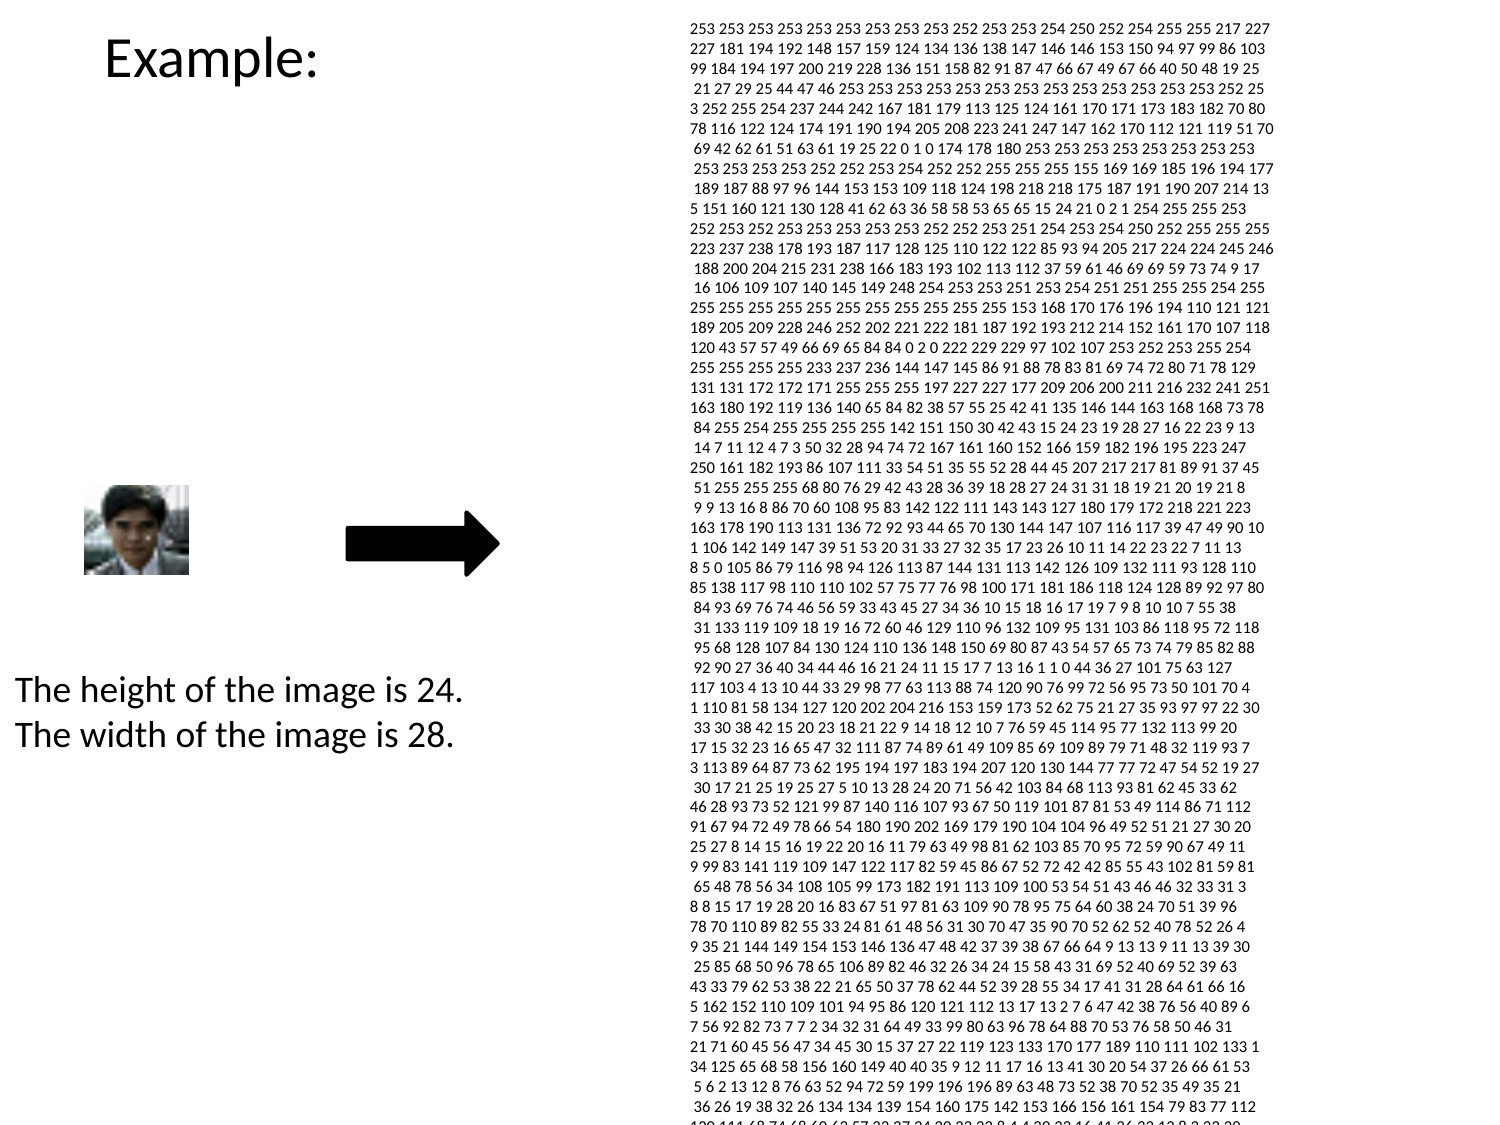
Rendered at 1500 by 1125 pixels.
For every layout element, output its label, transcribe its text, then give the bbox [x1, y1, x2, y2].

text_box 253 253 253 253 253 253 253 253 253 252 253 253 254 250 252 254 255 255 217 227 227 181 194 192 148 157 159 124 134 136 138 147 146 146 153 150 94 97 99 86 103 99 184 194 197 200 219 228 136 151 158 82 91 87 47 66 67 49 67 66 40 50 48 19 25 21 27 29 25 44 47 46 253 253 253 253 253 253 253 253 253 253 253 253 253 252 25 3 252 255 254 237 244 242 167 181 179 113 125 124 161 170 171 173 183 182 70 80 78 116 122 124 174 191 190 194 205 208 223 241 247 147 162 170 112 121 119 51 70 69 42 62 61 51 63 61 19 25 22 0 1 0 174 178 180 253 253 253 253 253 253 253 253 253 253 253 253 252 252 253 254 252 252 255 255 255 155 169 169 185 196 194 177 189 187 88 97 96 144 153 153 109 118 124 198 218 218 175 187 191 190 207 214 13 5 151 160 121 130 128 41 62 63 36 58 58 53 65 65 15 24 21 0 2 1 254 255 255 253 252 253 252 253 253 253 253 253 252 252 253 251 254 253 254 250 252 255 255 255 223 237 238 178 193 187 117 128 125 110 122 122 85 93 94 205 217 224 224 245 246 188 200 204 215 231 238 166 183 193 102 113 112 37 59 61 46 69 69 59 73 74 9 17 16 106 109 107 140 145 149 248 254 253 253 251 253 254 251 251 255 255 254 255 255 255 255 255 255 255 255 255 255 255 255 153 168 170 176 196 194 110 121 121 189 205 209 228 246 252 202 221 222 181 187 192 193 212 214 152 161 170 107 118 120 43 57 57 49 66 69 65 84 84 0 2 0 222 229 229 97 102 107 253 252 253 255 254 255 255 255 255 233 237 236 144 147 145 86 91 88 78 83 81 69 74 72 80 71 78 129 131 131 172 172 171 255 255 255 197 227 227 177 209 206 200 211 216 232 241 251 163 180 192 119 136 140 65 84 82 38 57 55 25 42 41 135 146 144 163 168 168 73 78 84 255 254 255 255 255 255 142 151 150 30 42 43 15 24 23 19 28 27 16 22 23 9 13 14 7 11 12 4 7 3 50 32 28 94 74 72 167 161 160 152 166 159 182 196 195 223 247 250 161 182 193 86 107 111 33 54 51 35 55 52 28 44 45 207 217 217 81 89 91 37 45 51 255 255 255 68 80 76 29 42 43 28 36 39 18 28 27 24 31 31 18 19 21 20 19 21 8 9 9 13 16 8 86 70 60 108 95 83 142 122 111 143 143 127 180 179 172 218 221 223 163 178 190 113 131 136 72 92 93 44 65 70 130 144 147 107 116 117 39 47 49 90 10 1 106 142 149 147 39 51 53 20 31 33 27 32 35 17 23 26 10 11 14 22 23 22 7 11 13 8 5 0 105 86 79 116 98 94 126 113 87 144 131 113 142 126 109 132 111 93 128 110 85 138 117 98 110 110 102 57 75 77 76 98 100 171 181 186 118 124 128 89 92 97 80 84 93 69 76 74 46 56 59 33 43 45 27 34 36 10 15 18 16 17 19 7 9 8 10 10 7 55 38 31 133 119 109 18 19 16 72 60 46 129 110 96 132 109 95 131 103 86 118 95 72 118 95 68 128 107 84 130 124 110 136 148 150 69 80 87 43 54 57 65 73 74 79 85 82 88 92 90 27 36 40 34 44 46 16 21 24 11 15 17 7 13 16 1 1 0 44 36 27 101 75 63 127 117 103 4 13 10 44 33 29 98 77 63 113 88 74 120 90 76 99 72 56 95 73 50 101 70 4 1 110 81 58 134 127 120 202 204 216 153 159 173 52 62 75 21 27 35 93 97 97 22 30 33 30 38 42 15 20 23 18 21 22 9 14 18 12 10 7 76 59 45 114 95 77 132 113 99 20 17 15 32 23 16 65 47 32 111 87 74 89 61 49 109 85 69 109 89 79 71 48 32 119 93 7 3 113 89 64 87 73 62 195 194 197 183 194 207 120 130 144 77 77 72 47 54 52 19 27 30 17 21 25 19 25 27 5 10 13 28 24 20 71 56 42 103 84 68 113 93 81 62 45 33 62 46 28 93 73 52 121 99 87 140 116 107 93 67 50 119 101 87 81 53 49 114 86 71 112 91 67 94 72 49 78 66 54 180 190 202 169 179 190 104 104 96 49 52 51 21 27 30 20 25 27 8 14 15 16 19 22 20 16 11 79 63 49 98 81 62 103 85 70 95 72 59 90 67 49 11 9 99 83 141 119 109 147 122 117 82 59 45 86 67 52 72 42 42 85 55 43 102 81 59 81 65 48 78 56 34 108 105 99 173 182 191 113 109 100 53 54 51 43 46 46 32 33 31 3 8 8 15 17 19 28 20 16 83 67 51 97 81 63 109 90 78 95 75 64 60 38 24 70 51 39 96 78 70 110 89 82 55 33 24 81 61 48 56 31 30 70 47 35 90 70 52 62 52 40 78 52 26 4 9 35 21 144 149 154 153 146 136 47 48 42 37 39 38 67 66 64 9 13 13 9 11 13 39 30 25 85 68 50 96 78 65 106 89 82 46 32 26 34 24 15 58 43 31 69 52 40 69 52 39 63 43 33 79 62 53 38 22 21 65 50 37 78 62 44 52 39 28 55 34 17 41 31 28 64 61 66 16 5 162 152 110 109 101 94 95 86 120 121 112 13 17 13 2 7 6 47 42 38 76 56 40 89 6 7 56 92 82 73 7 7 2 34 32 31 64 49 33 99 80 63 96 78 64 88 70 53 76 58 50 46 31 21 71 60 45 56 47 34 45 30 15 37 27 22 119 123 133 170 177 189 110 111 102 133 1 34 125 65 68 58 156 160 149 40 40 35 9 12 11 17 16 13 41 30 20 54 37 26 66 61 53 5 6 2 13 12 8 76 63 52 94 72 59 199 196 196 89 63 48 73 52 38 70 52 35 49 35 21 36 26 19 38 32 26 134 134 139 154 160 175 142 153 166 156 161 154 79 83 77 112 120 111 68 74 68 60 63 57 33 37 34 20 22 22 8 4 4 29 22 16 41 36 33 12 8 3 32 29 21 81 70 52 94 78 59 79 58 40 74 57 38 57 46 29 45 36 21 41 35 26 70 64 65 149 155 165 141 153 164 132 144 159 134 144 156 199 205 203 130 139 135 122 133 129 69 80 75 63 74 75 25 31 32 14 14 14 4 4 5 3 4 4 27 24 24 39 33 28 56 49 37 78 65 48 75 60 47 58 46 38 51 45 40 43 45 42 143 143 142 218 222 225 193 202 214 161 171 186 133 148 160 134 149 161 153 161 178 247 249 248 166 168 172 176 181 185 75 82 80 35 40 44 21 24 26 10 11 10 2 1 0 0 2 0 0 0 0 7 4 1 24 19 14 57 49 48 13 5 131 137 125 129 138 118 128 142 108 117 130 69 81 82 53 67 66 74 83 91 77 83 9 4 62 71 80 82 93 101 98 104 117 235 235 235 249 246 251 209 210 213 209 210 211 35 35 39 0 0 0 0 0 0 0 0 0 0 0 0 4 3 4 49 51 52 78 80 80 85 87 89 85 89 94 123 1 31 141 103 114 128 80 83 98 84 95 98 137 149 143 88 99 99 49 57 60 55 61 65 44 5 0 54 48 56 60 235 234 237 190 189 194 228 227 232 230 229 234 252 253 254 184 18 4 186 132 133 135 62 64 66 59 61 66 93 97 104 116 123 129 73 83 87 39 46 49 66 7 2 76 93 96 104 156 156 166 142 139 148 0 4 8 160 173 170 130 147 146 101 110 111 64 73 72 66 75 75 56 65 65 202 201 206 244 244 243 244 243 243 245 243 245 242 240 242 249 248 250 255 255 255 154 158 163 114 122 128 80 84 90 68 73 79 69 73 81 113 119 123 40 43 49 41 44 46 186 185 190 94 92 95 18 25 27 120 131 132 122 1 33 133 100 108 110 69 77 79 67 75 77 54 62 63 243 242 246 243 243 242 242 241 24 2 244 242 246 243 243 243 246 245 246 229 231 234 115 122 127 117 125 129 102 10 8 112 101 104 108 63 66 68 64 67 71 86 88 93 44 48 51 43 47 49 62 67 69 30 37 36 86 95 95 127 138 139 90 99 101 62 71 74 68 77 80 65 72 75 214 213 218 214 213 2 18 213 211 216 212 211 216 214 214 215 217 217 220 188 191 194 100 110 111 82 89 95 61 67 73 69 74 77 55 59 62 75 79 82 55 59 62 58 63 66 28 33 36 54 62 64 18 2 5 22 55 63 60 163 177 177 87 97 100 74 85 86 72 81 84 62 68 72 255 255 255 255 2 55 255 255 255 255 255 255 255 255 255 255 255 255 255 229 231 233 119 126 129 1 21 128 135 103 109 115 98 103 107 82 85 88 81 85 88 67 71 74 53 58 61 14 19 22 5 5 61 63 1 5 4 0 6 4 181 194 195 93 103 105 78 88 90 60 69 72 40 46 50 210 214 21 6 212 212 216 212 210 214 214 209 214 214 210 215 219 218 222 149 150 155 86 91 98 85 92 98 52 58 64 57 62 66 46 50 53 44 48 51 46 50 53 39 44 47 10 15 18 64 69 71 5 10 8 0 0 0 157 167 168 101 111 114 60 70 72 52 60 63 45 52 56 [674, 10, 1500, 1125]
title Example: [12, 2, 413, 108]
text_box [345, 510, 500, 577]
picture [83, 485, 189, 575]
text_box The height of the image is 24. The width of the image is 28. [0, 612, 674, 763]
